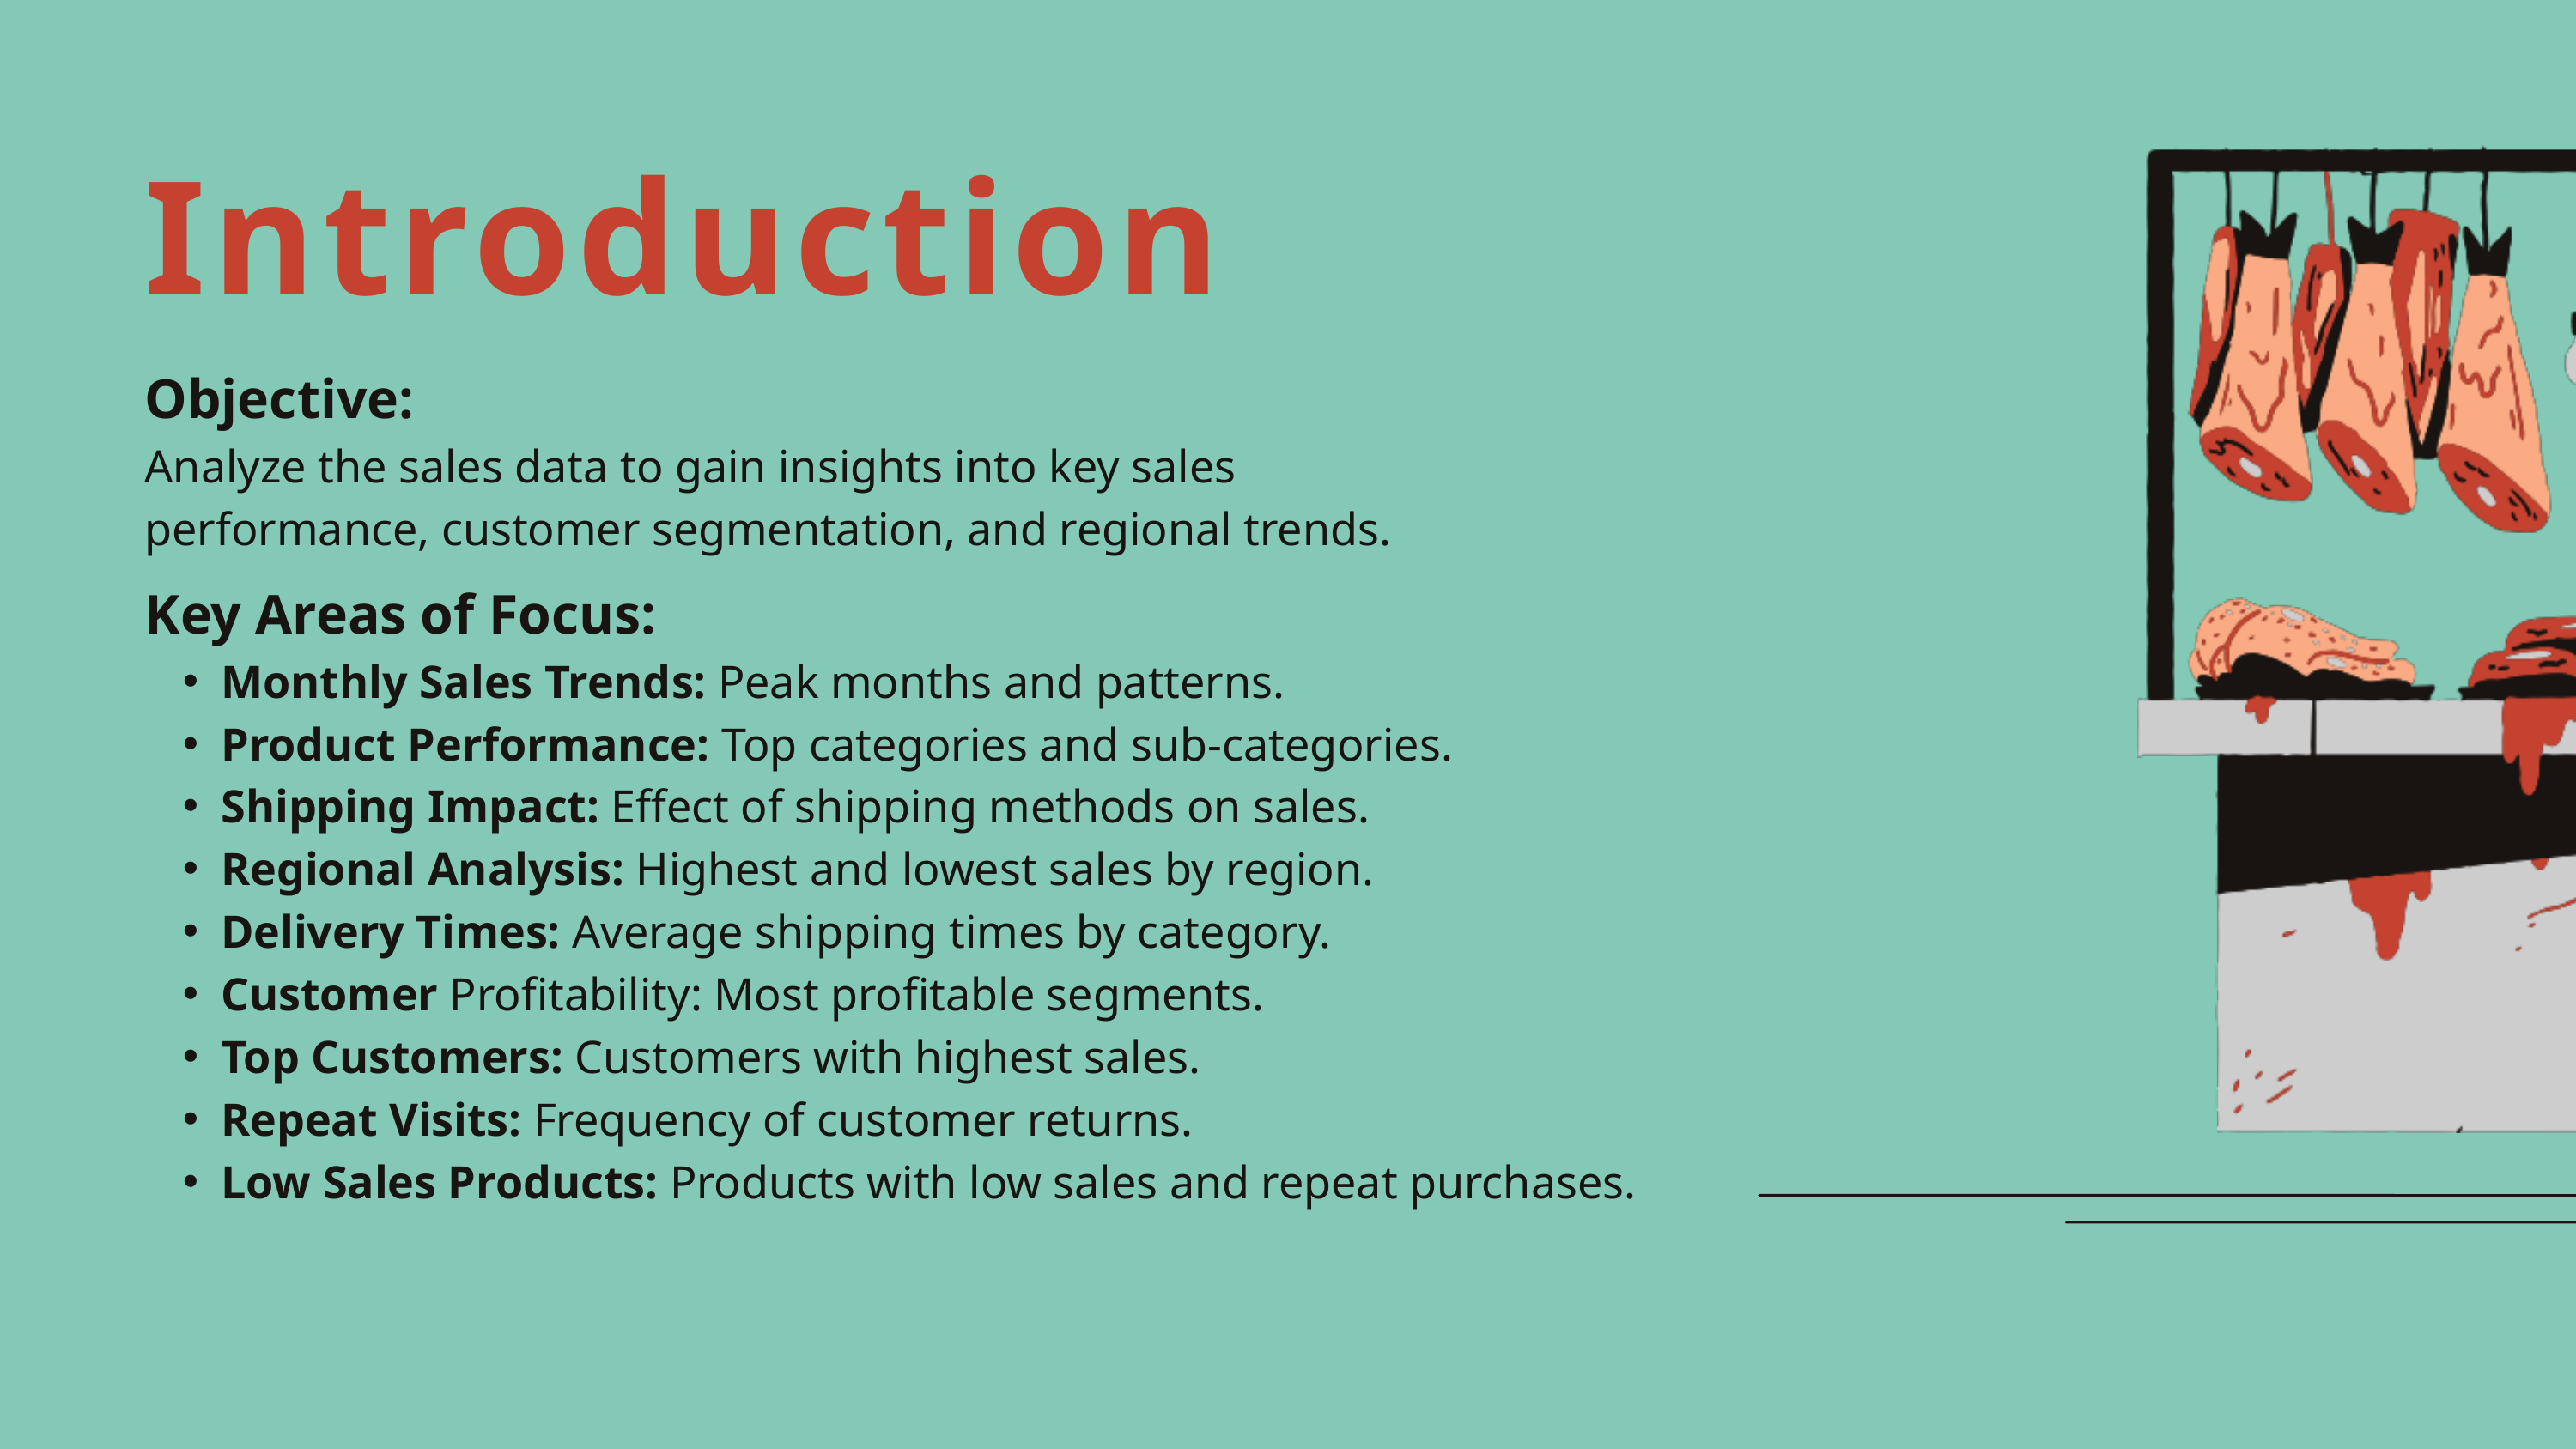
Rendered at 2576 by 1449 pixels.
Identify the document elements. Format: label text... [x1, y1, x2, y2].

text_box Key Areas of Focus: Monthly Sales Trends: Peak months and patterns. Product Performance: Top categories and sub-categories. Shipping Impact: Effect of shipping methods on sales. Regional Analysis: Highest and lowest sales by region. Delivery Times: Average shipping times by category. Customer Profitability: Most profitable segments. Top Customers: Customers with highest sales. Repeat Visits: Frequency of customer returns. Low Sales Products: Products with low sales and repeat purchases. [144, 569, 1926, 1379]
text_box [2137, 144, 2576, 1133]
text_box Objective: Analyze the sales data to gain insights into key sales performance, customer segmentation, and regional trends. [144, 354, 1410, 569]
text_box Introduction [144, 167, 1953, 327]
